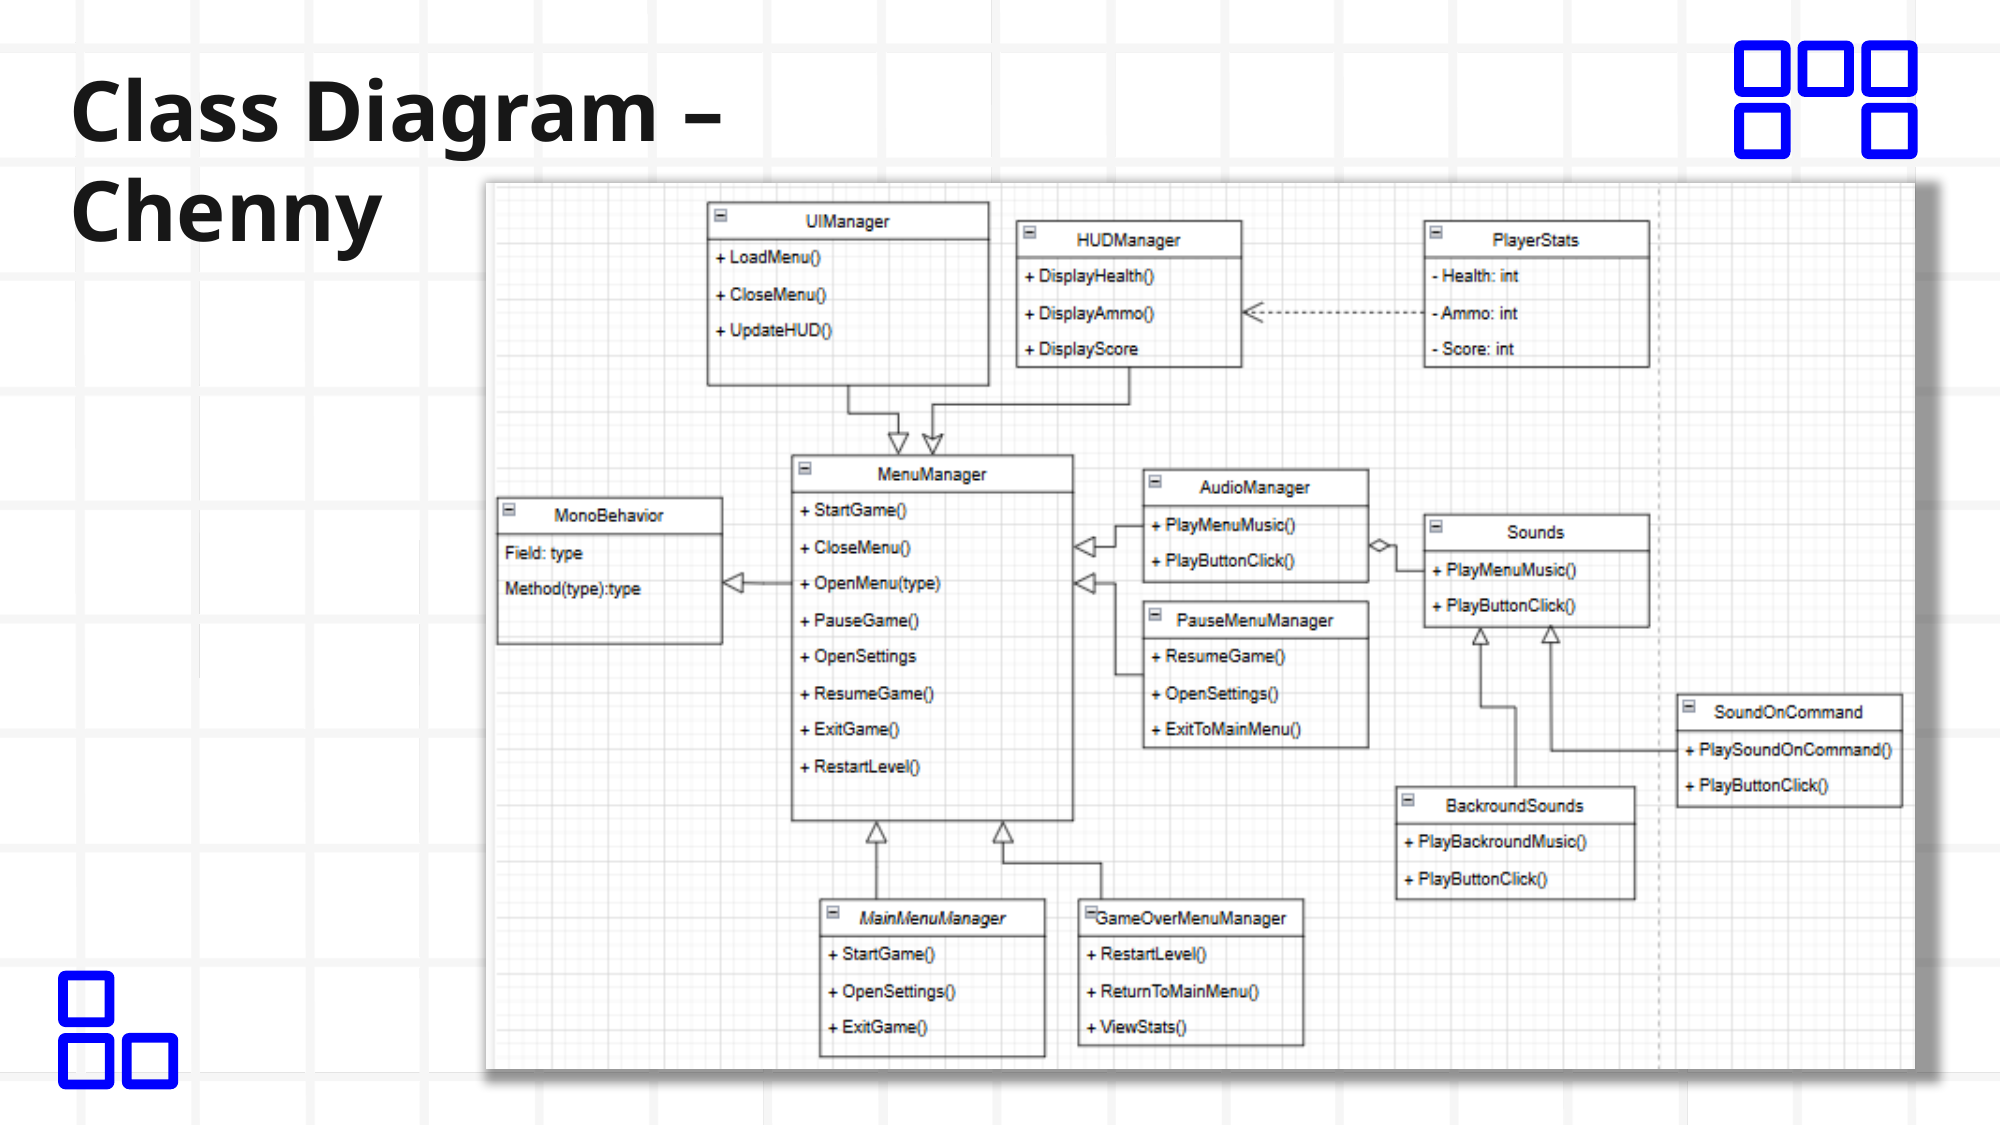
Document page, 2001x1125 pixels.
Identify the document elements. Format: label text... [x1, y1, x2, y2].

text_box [57, 970, 179, 1090]
text_box Class Diagram – Chenny [54, 50, 1031, 266]
picture [0, 0, 2000, 1125]
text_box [1733, 40, 1918, 160]
